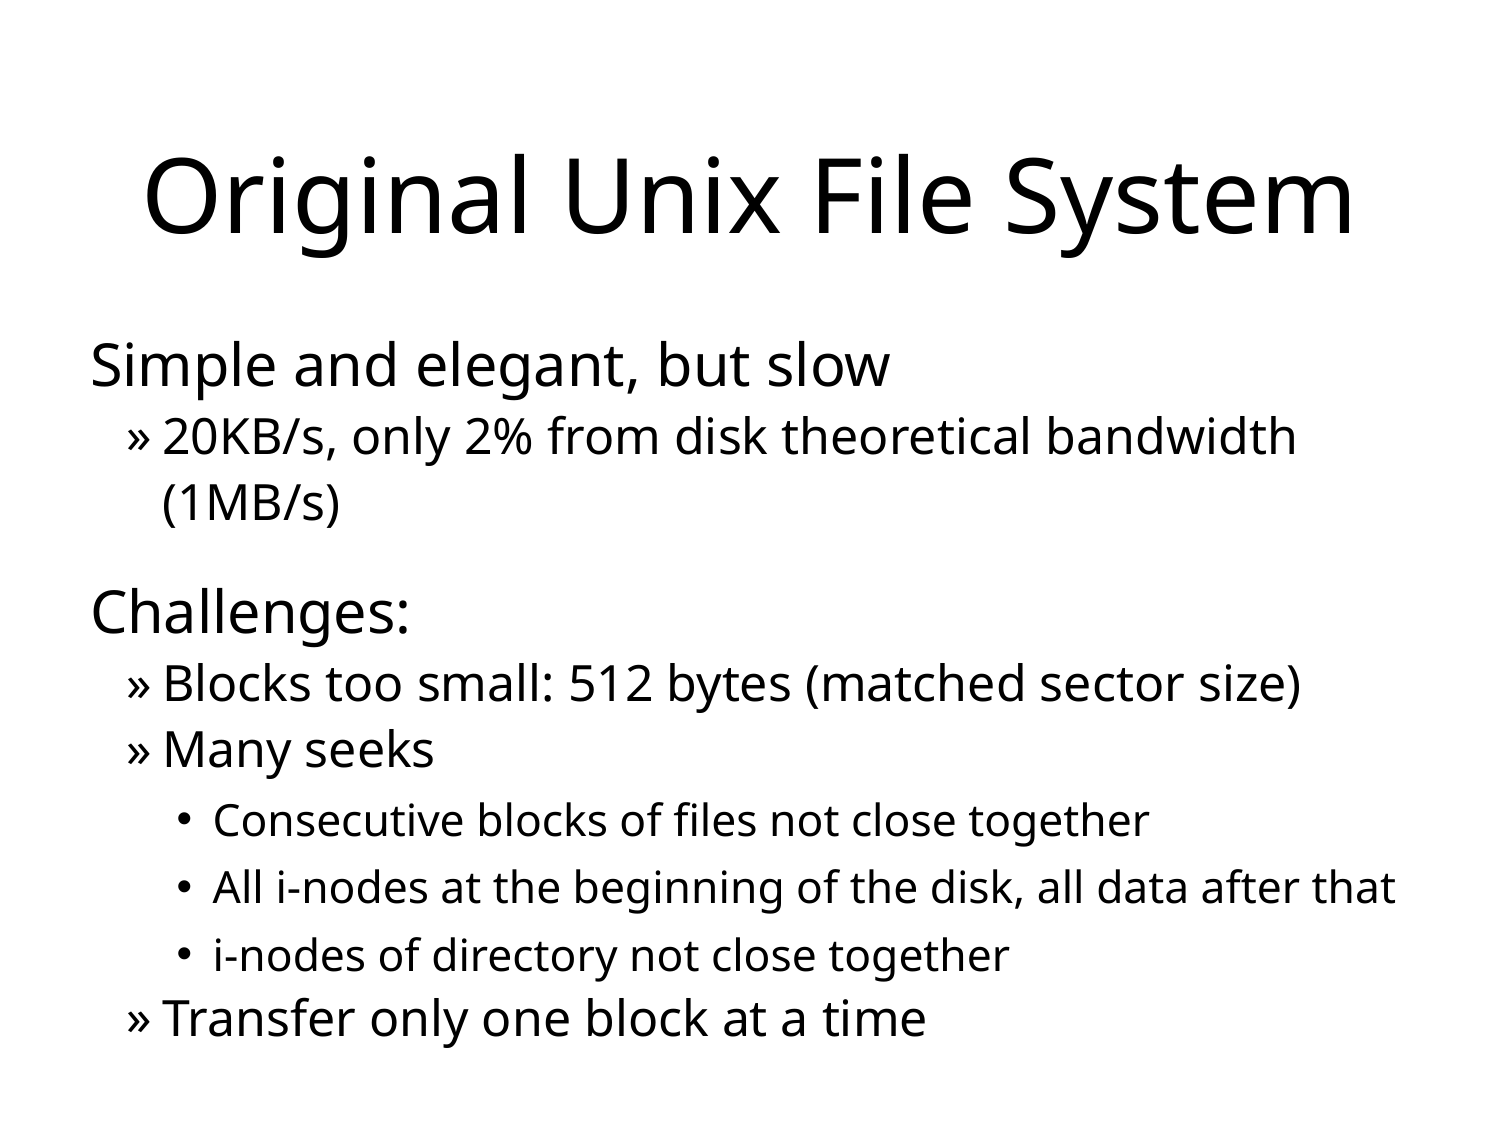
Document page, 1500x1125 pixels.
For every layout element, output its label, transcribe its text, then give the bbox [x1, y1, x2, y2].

list Simple and elegant, but slow 20KB/s, only 2% from disk theoretical bandwidth (1MB/s) Challenges: Blocks too small: 512 bytes (matched sector size) Many seeks Consecutive blocks of files not close together All i-nodes at the beginning of the disk, all data after that i-nodes of directory not close together Transfer only one block at a time [74, 312, 1476, 1056]
title Original Unix File System [74, 97, 1426, 286]
